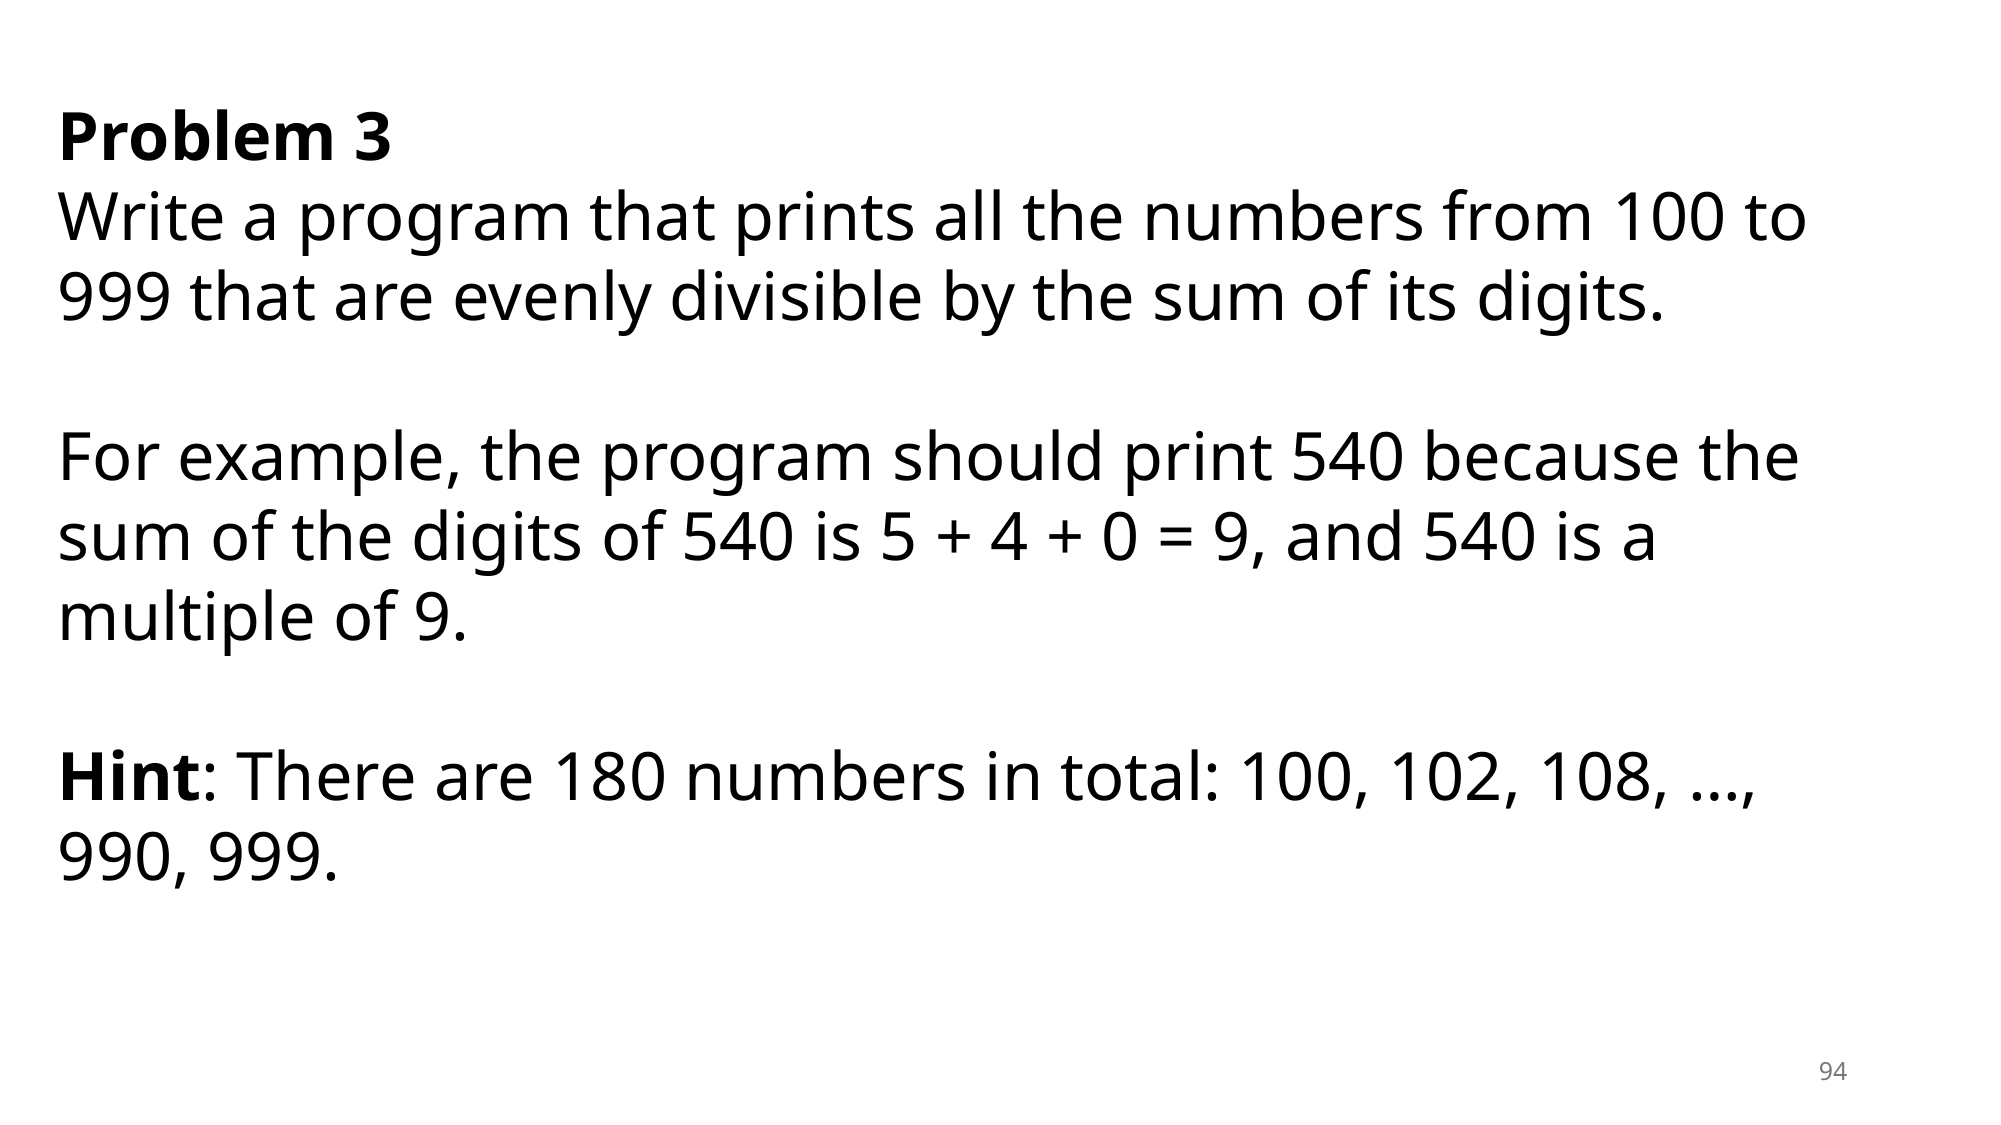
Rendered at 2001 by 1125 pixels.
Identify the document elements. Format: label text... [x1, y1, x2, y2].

text_box Problem 3 Write a program that prints all the numbers from 100 to 999 that are evenly divisible by the sum of its digits. For example, the program should print 540 because the sum of the digits of 540 is 5 + 4 + 0 = 9, and 540 is a multiple of 9. Hint: There are 180 numbers in total: 100, 102, 108, …, 990, 999. [43, 86, 1921, 901]
slide_number 94 [1412, 1042, 1863, 1103]
